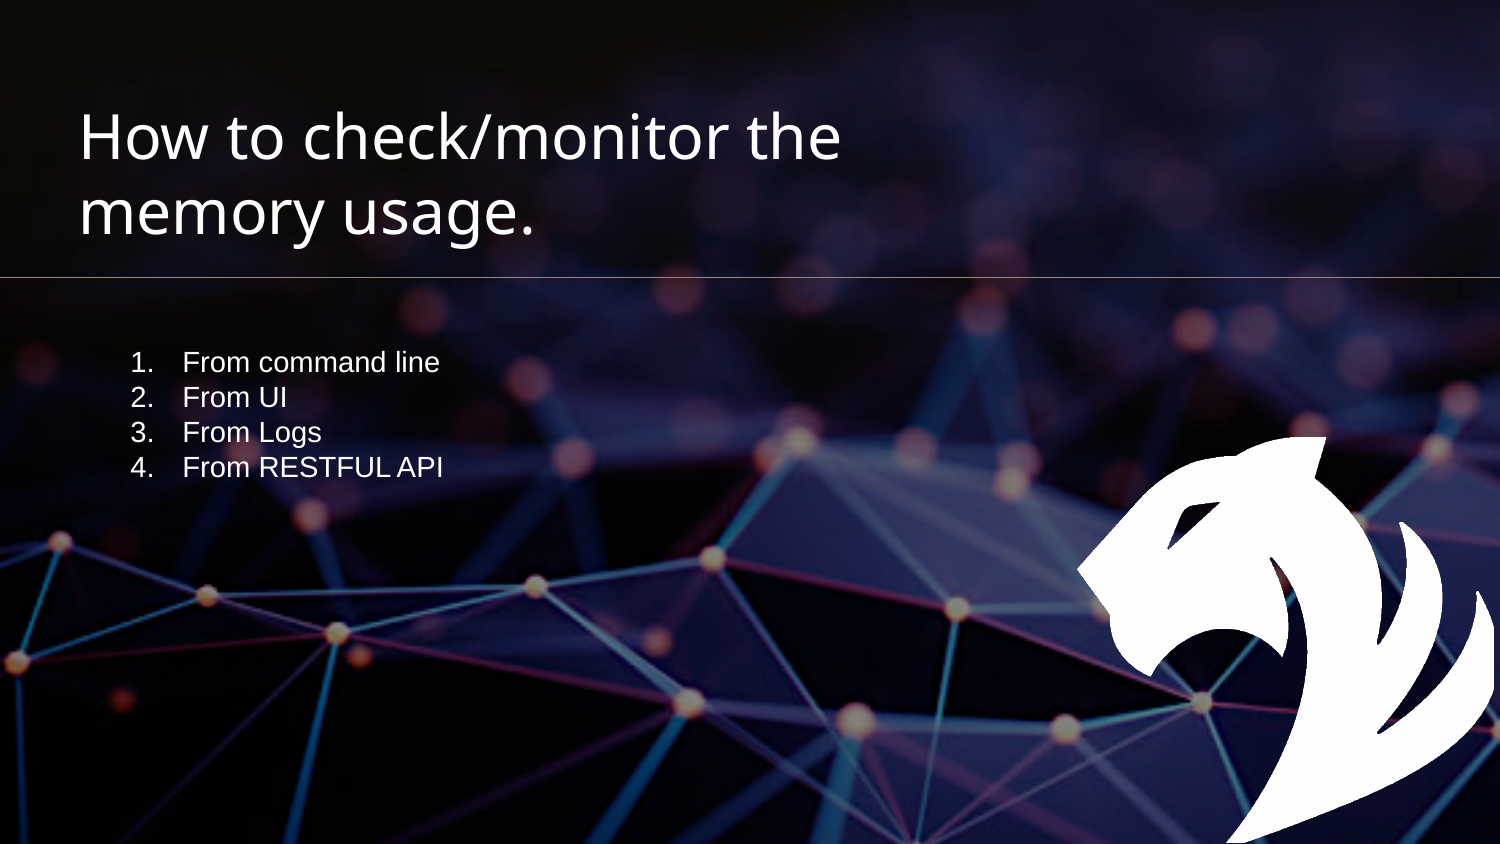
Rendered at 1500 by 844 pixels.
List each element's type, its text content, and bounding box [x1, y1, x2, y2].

picture [0, 0, 1500, 277]
title How to check/monitor the memory usage. [66, 108, 1076, 259]
text_box From command line From UI From Logs From RESTFUL API [92, 328, 979, 765]
picture [0, 278, 1500, 844]
